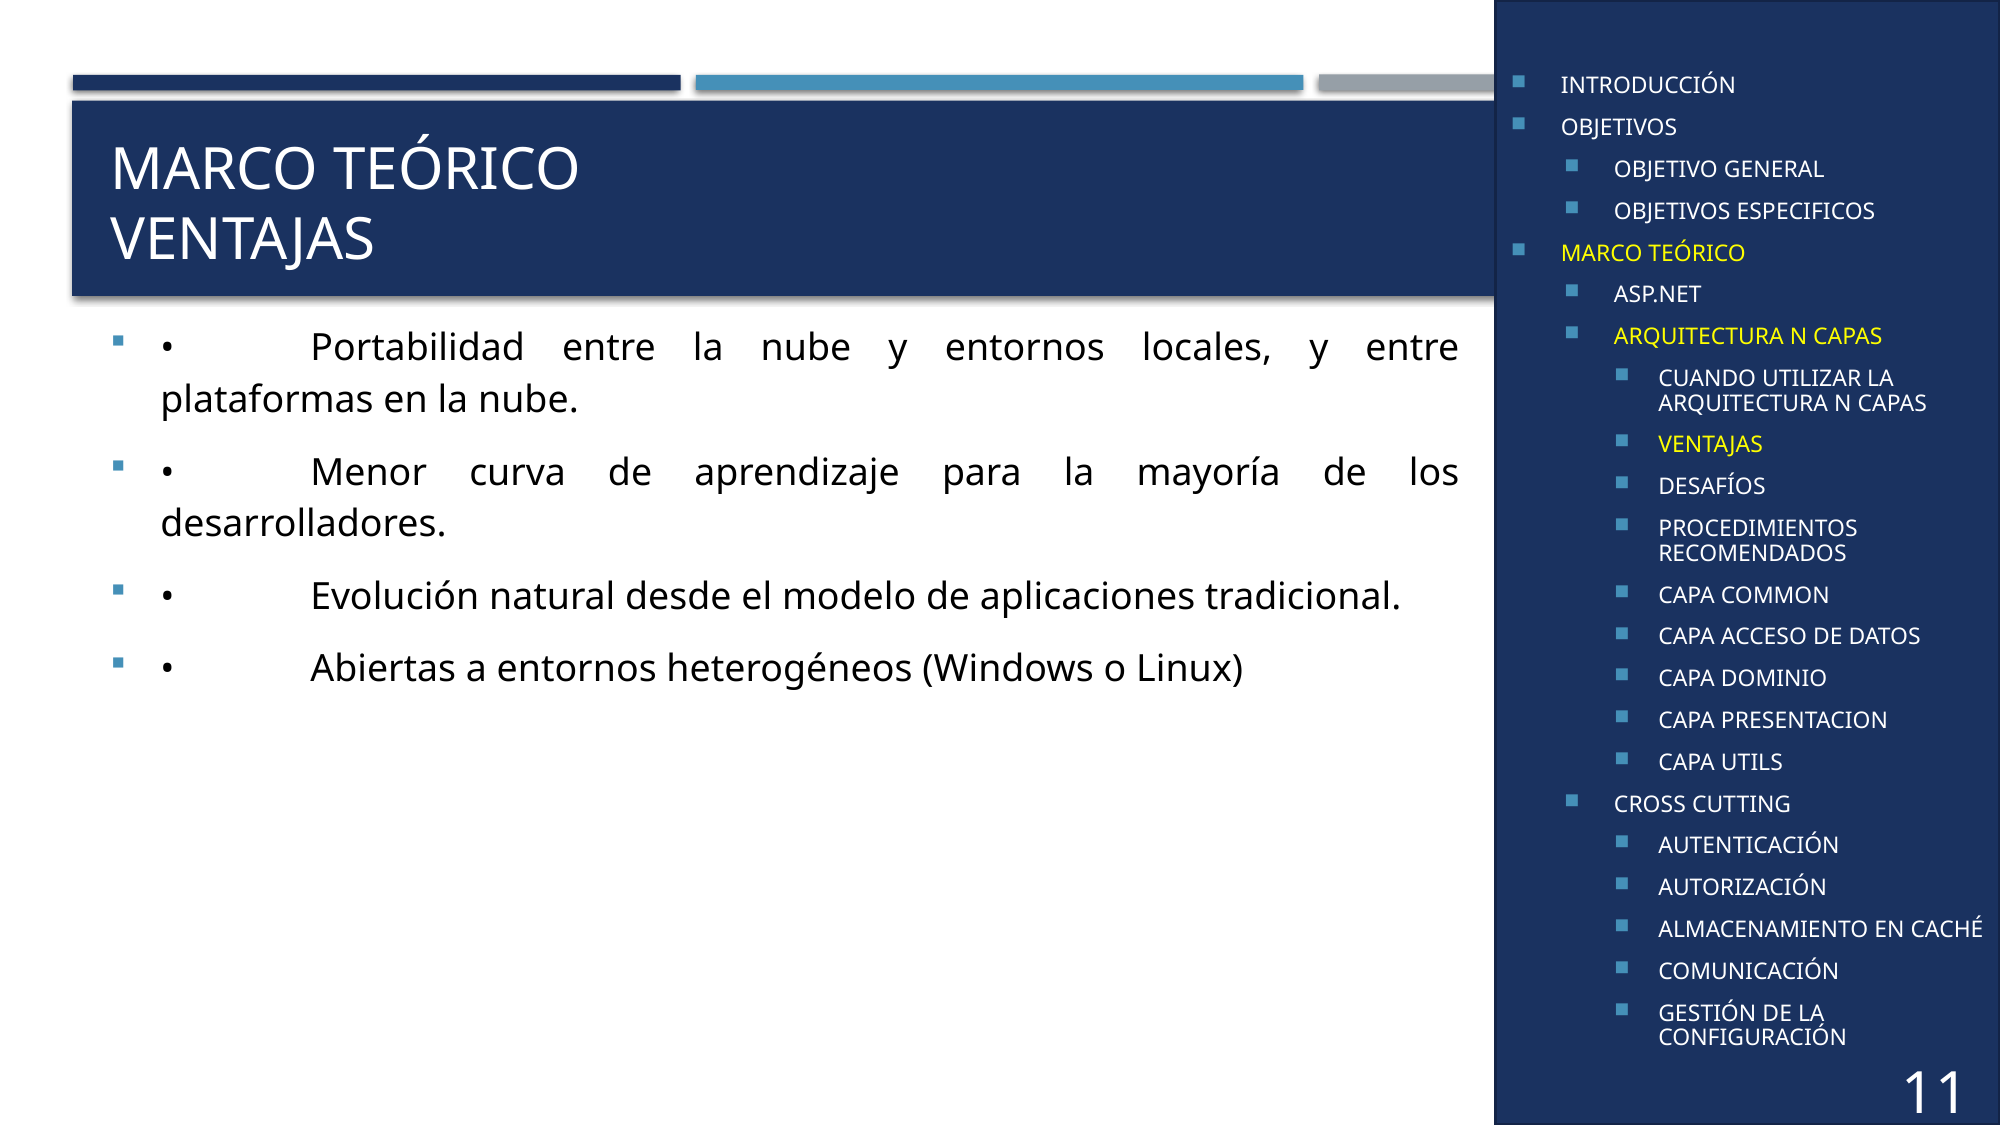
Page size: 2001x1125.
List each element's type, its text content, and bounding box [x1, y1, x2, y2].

title MARCO TEÓRICO VENTAJAS [95, 112, 1494, 279]
list • Portabilidad entre la nube y entornos locales, y entre plataformas en la nube. • Menor curva de aprendizaje para la mayoría de los desarrolladores. • Evolución natural desde el modelo de aplicaciones tradicional. • Abiertas a entornos heterogéneos (Windows o Linux) [95, 299, 1476, 706]
text_box 11 [1810, 1065, 1984, 1125]
text_box INTRODUCCIÓN OBJETIVOS OBJETIVO GENERAL OBJETIVOS ESPECIFICOS MARCO TEÓRICO ASP.NET ARQUITECTURA N CAPAS CUANDO UTILIZAR LA ARQUITECTURA N CAPAS VENTAJAS DESAFÍOS PROCEDIMIENTOS RECOMENDADOS CAPA COMMON CAPA ACCESO DE DATOS CAPA DOMINIO CAPA PRESENTACION CAPA UTILS CROSS CUTTING AUTENTICACIÓN AUTORIZACIÓN ALMACENAMIENTO EN CACHÉ COMUNICACIÓN GESTIÓN DE LA CONFIGURACIÓN [1494, 0, 2000, 1125]
